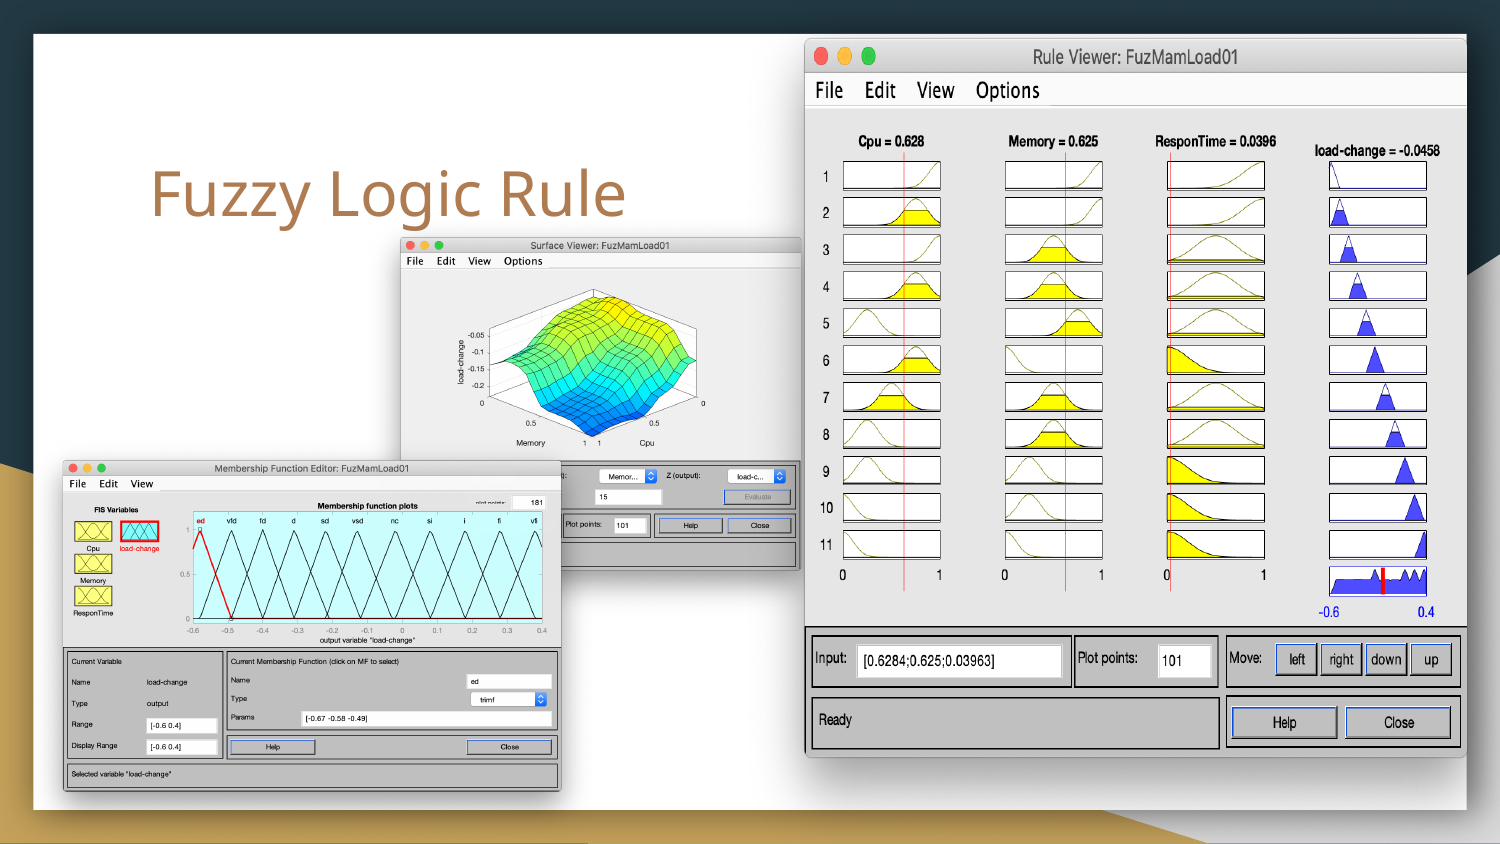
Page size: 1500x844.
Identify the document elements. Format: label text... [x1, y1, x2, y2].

title Fuzzy Logic Rule [134, 138, 733, 296]
picture [23, 0, 1500, 844]
